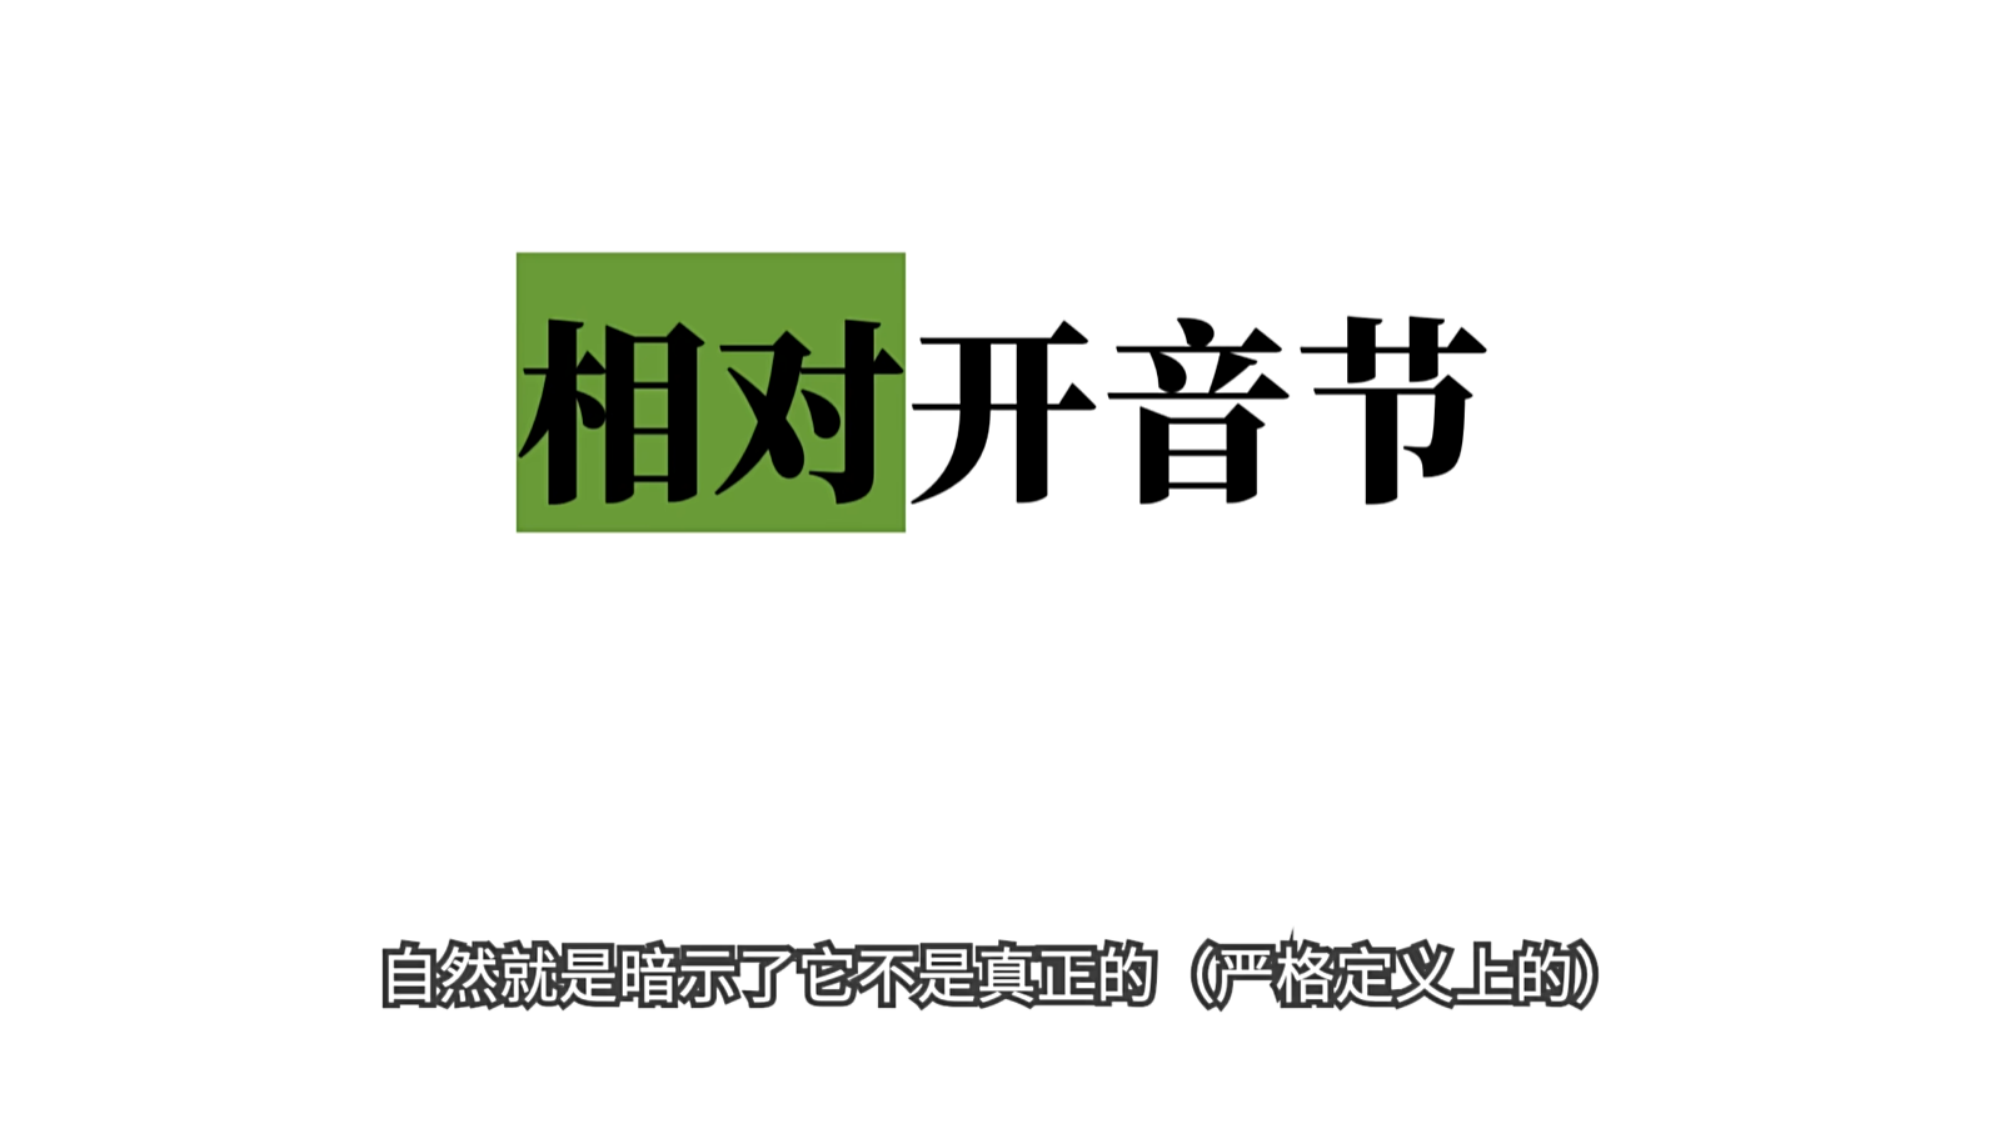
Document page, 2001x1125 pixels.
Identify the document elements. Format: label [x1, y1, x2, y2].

picture [279, 96, 1721, 1028]
